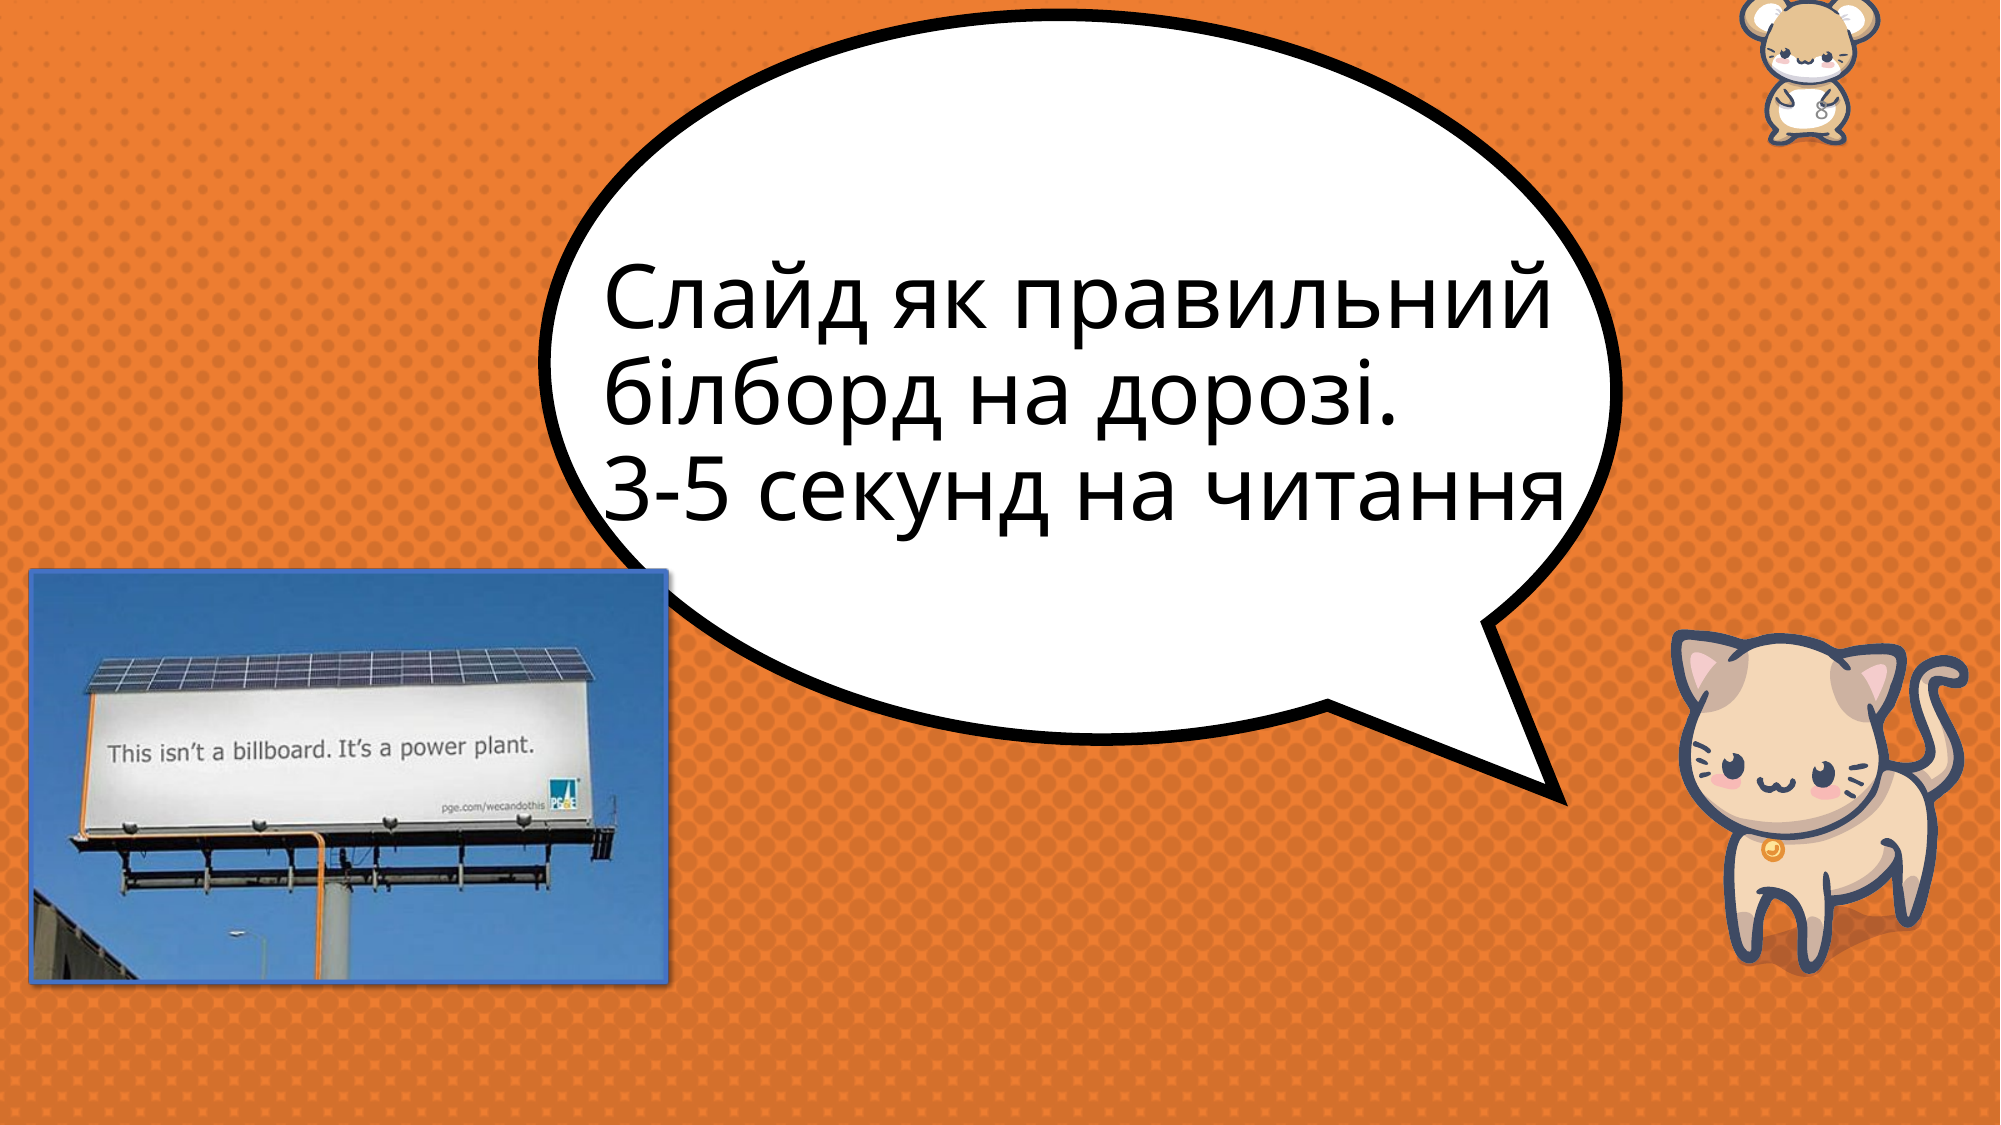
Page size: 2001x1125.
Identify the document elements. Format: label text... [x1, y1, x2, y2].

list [25, 565, 680, 996]
title Слайд як правильний білборд на дорозі. 3-5 секунд на читання [587, 151, 1595, 640]
picture [0, 0, 2000, 1125]
slide_number 8 [1393, 81, 1844, 142]
